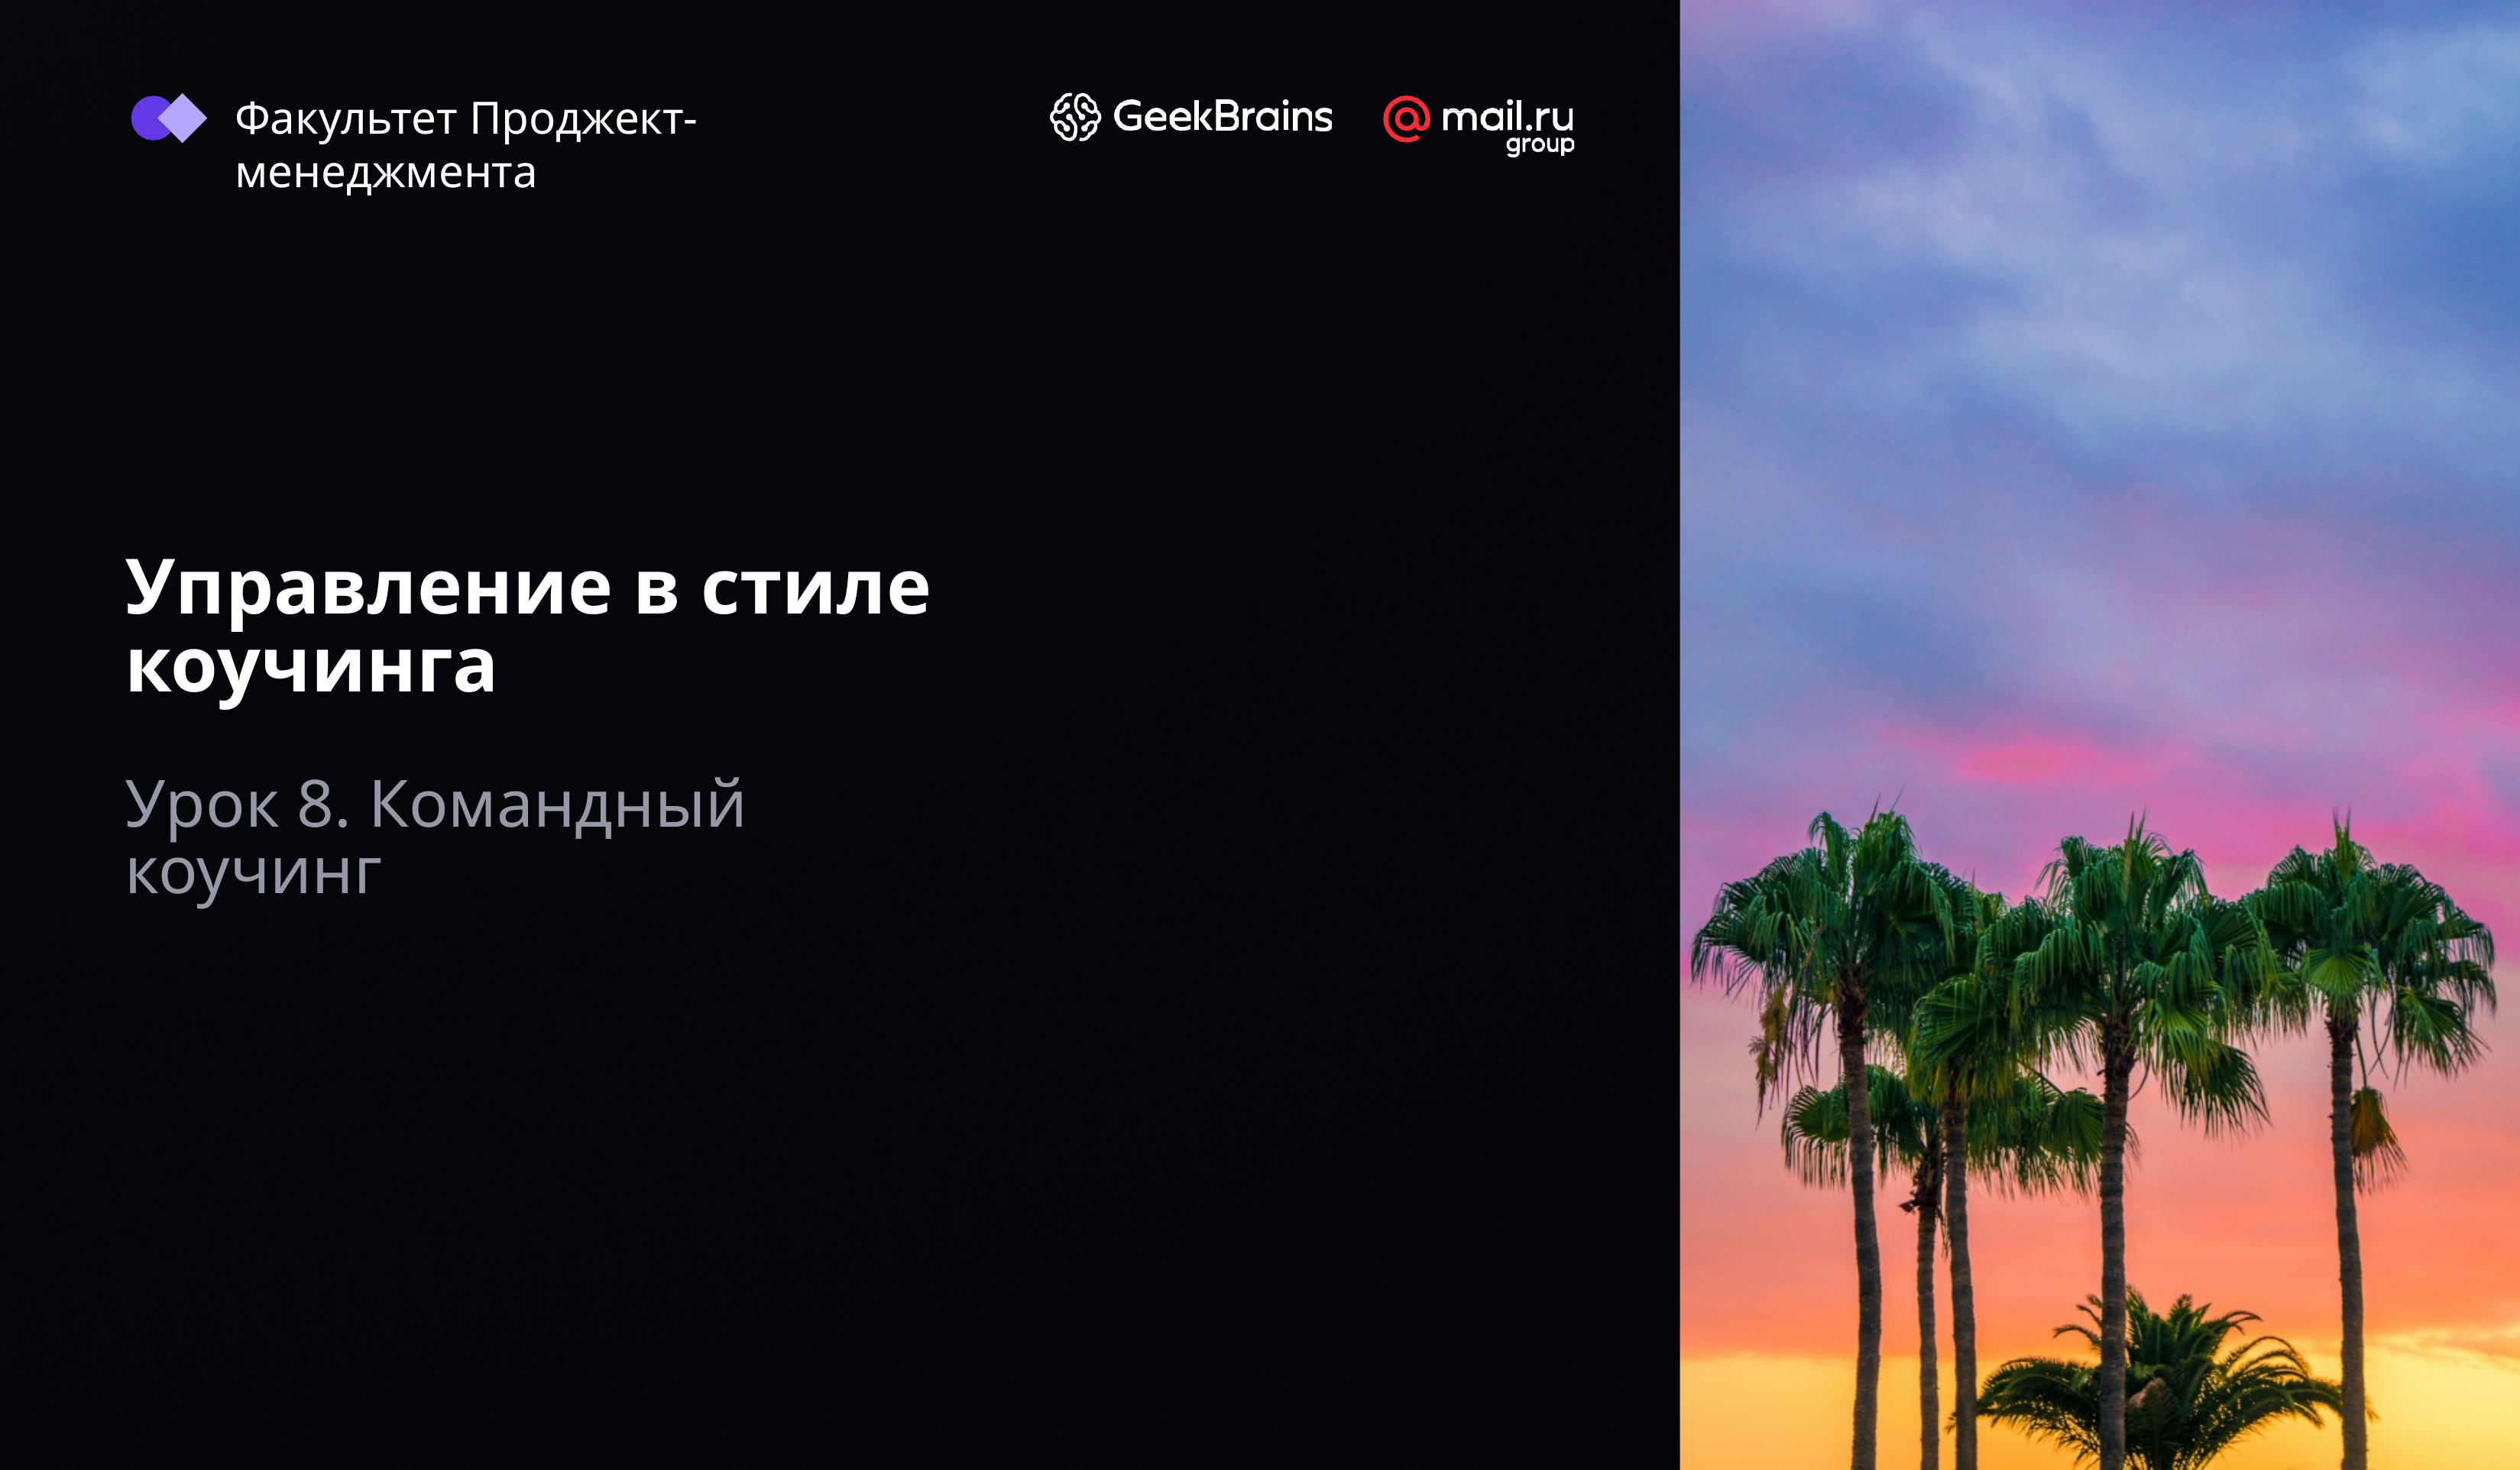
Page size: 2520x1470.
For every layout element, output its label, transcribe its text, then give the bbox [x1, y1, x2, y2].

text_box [1049, 92, 1575, 157]
text_box Факультет Проджект-менеджмента [223, 78, 1011, 151]
picture [0, 0, 1679, 1470]
text_box [157, 92, 208, 144]
text_box Управление в стиле коучинга Урок 8. Командный коучинг [122, 523, 1329, 1366]
text_box [1679, 0, 2520, 1470]
text_box [131, 96, 171, 141]
